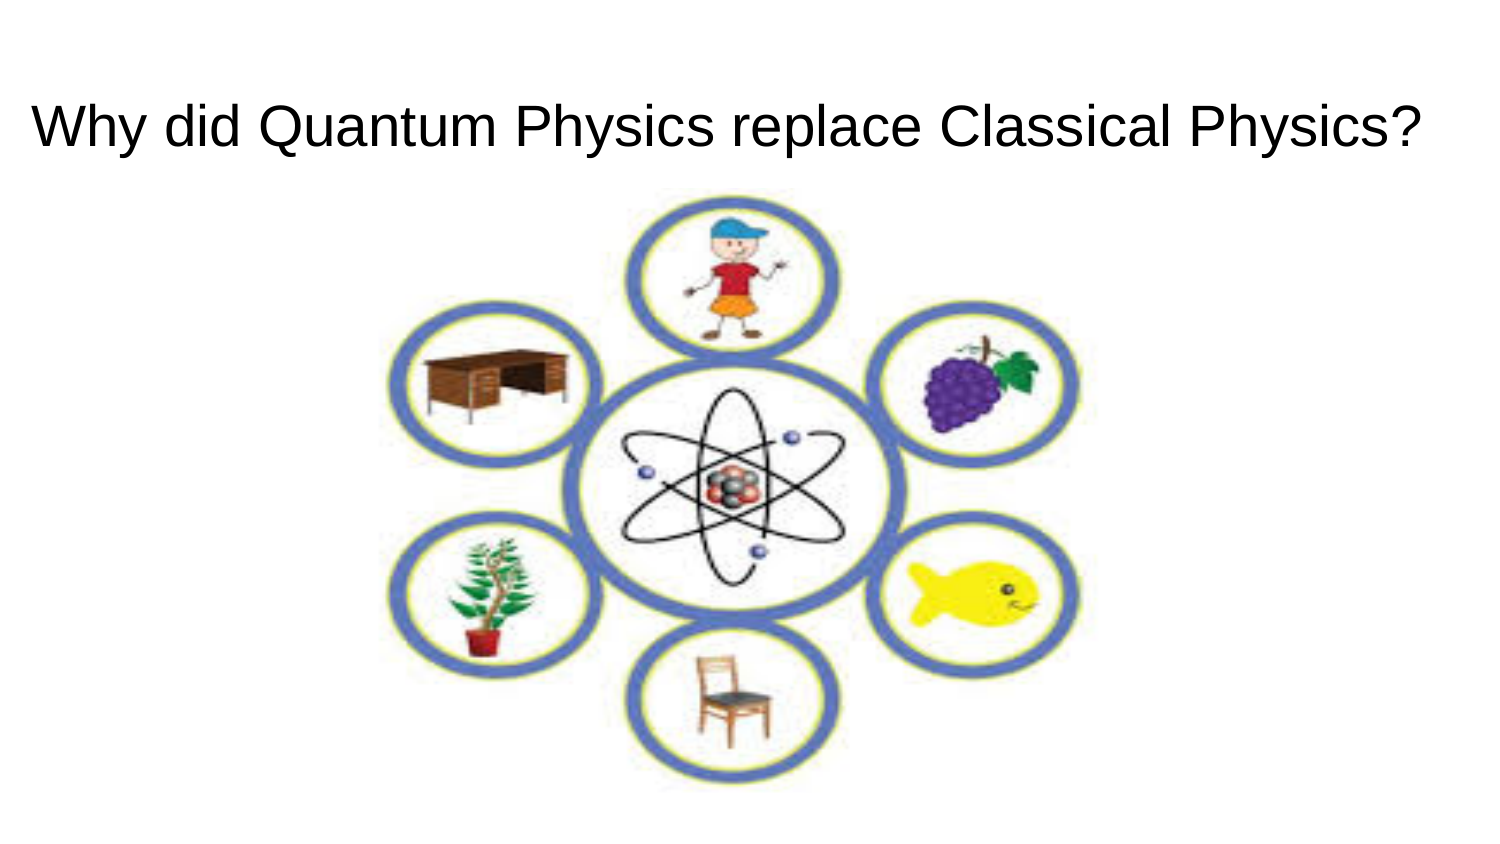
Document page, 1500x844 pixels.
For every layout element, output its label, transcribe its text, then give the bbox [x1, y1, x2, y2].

picture [353, 188, 1120, 801]
title Why did Quantum Physics replace Classical Physics? [0, 72, 1449, 167]
